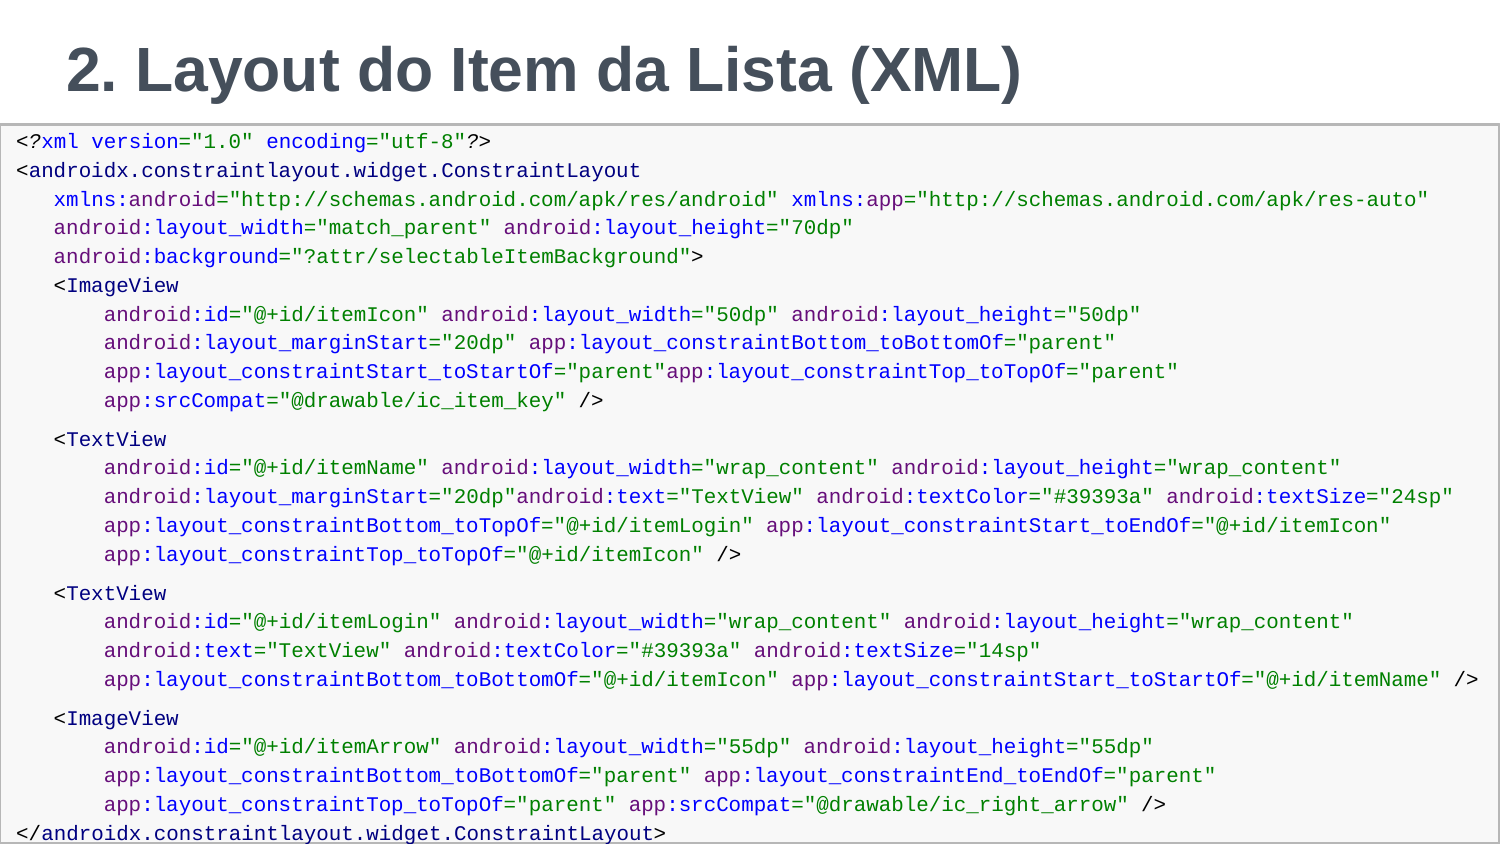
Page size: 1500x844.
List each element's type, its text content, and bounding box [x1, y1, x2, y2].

text_box <?xml version="1.0" encoding="utf-8"?> <androidx.constraintlayout.widget.ConstraintLayout xmlns:android="http://schemas.android.com/apk/res/android" xmlns:app="http://schemas.android.com/apk/res-auto" android:layout_width="match_parent" android:layout_height="70dp" android:background="?attr/selectableItemBackground"> <ImageView android:id="@+id/itemIcon" android:layout_width="50dp" android:layout_height="50dp" android:layout_marginStart="20dp" app:layout_constraintBottom_toBottomOf="parent" app:layout_constraintStart_toStartOf="parent"app:layout_constraintTop_toTopOf="parent" app:srcCompat="@drawable/ic_item_key" /> <TextView android:id="@+id/itemName" android:layout_width="wrap_content" android:layout_height="wrap_content" android:layout_marginStart="20dp"android:text="TextView" android:textColor="#39393a" android:textSize="24sp" app:layout_constraintBottom_toTopOf="@+id/itemLogin" app:layout_constraintStart_toEndOf="@+id/itemIcon" app:layout_constraintTop_toTopOf="@+id/itemIcon" /> <TextView android:id="@+id/itemLogin" android:layout_width="wrap_content" android:layout_height="wrap_content" android:text="TextView" android:textColor="#39393a" android:textSize="14sp" app:layout_constraintBottom_toBottomOf="@+id/itemIcon" app:layout_constraintStart_toStartOf="@+id/itemName" /> <ImageView android:id="@+id/itemArrow" android:layout_width="55dp" android:layout_height="55dp" app:layout_constraintBottom_toBottomOf="parent" app:layout_constraintEnd_toEndOf="parent" app:layout_constraintTop_toTopOf="parent" app:srcCompat="@drawable/ic_right_arrow" /> </androidx.constraintlayout.widget.ConstraintLayout> [0, 124, 1500, 844]
title 2. Layout do Item da Lista (XML) [51, 0, 1449, 124]
